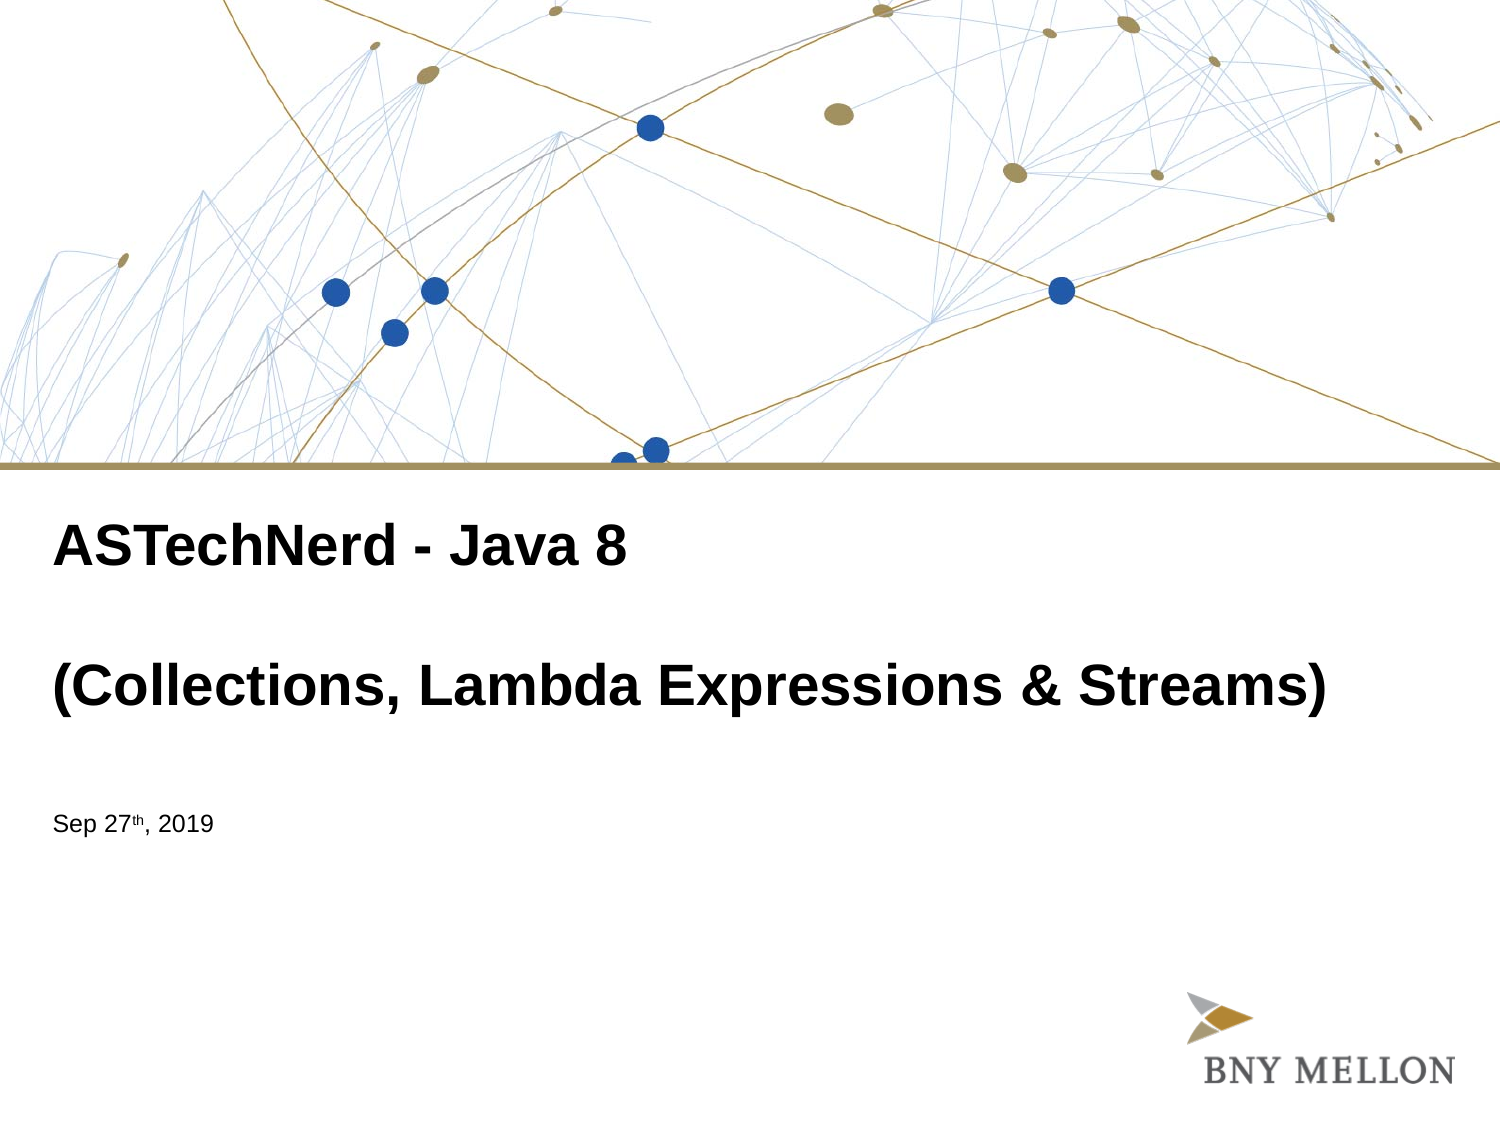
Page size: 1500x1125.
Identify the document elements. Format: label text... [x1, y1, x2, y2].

title ASTechNerd - Java 8 (Collections, Lambda Expressions & Streams) [37, 500, 1463, 713]
picture [0, 0, 1500, 462]
list Sep 27th, 2019 [37, 800, 1463, 845]
picture [0, 470, 1500, 1125]
